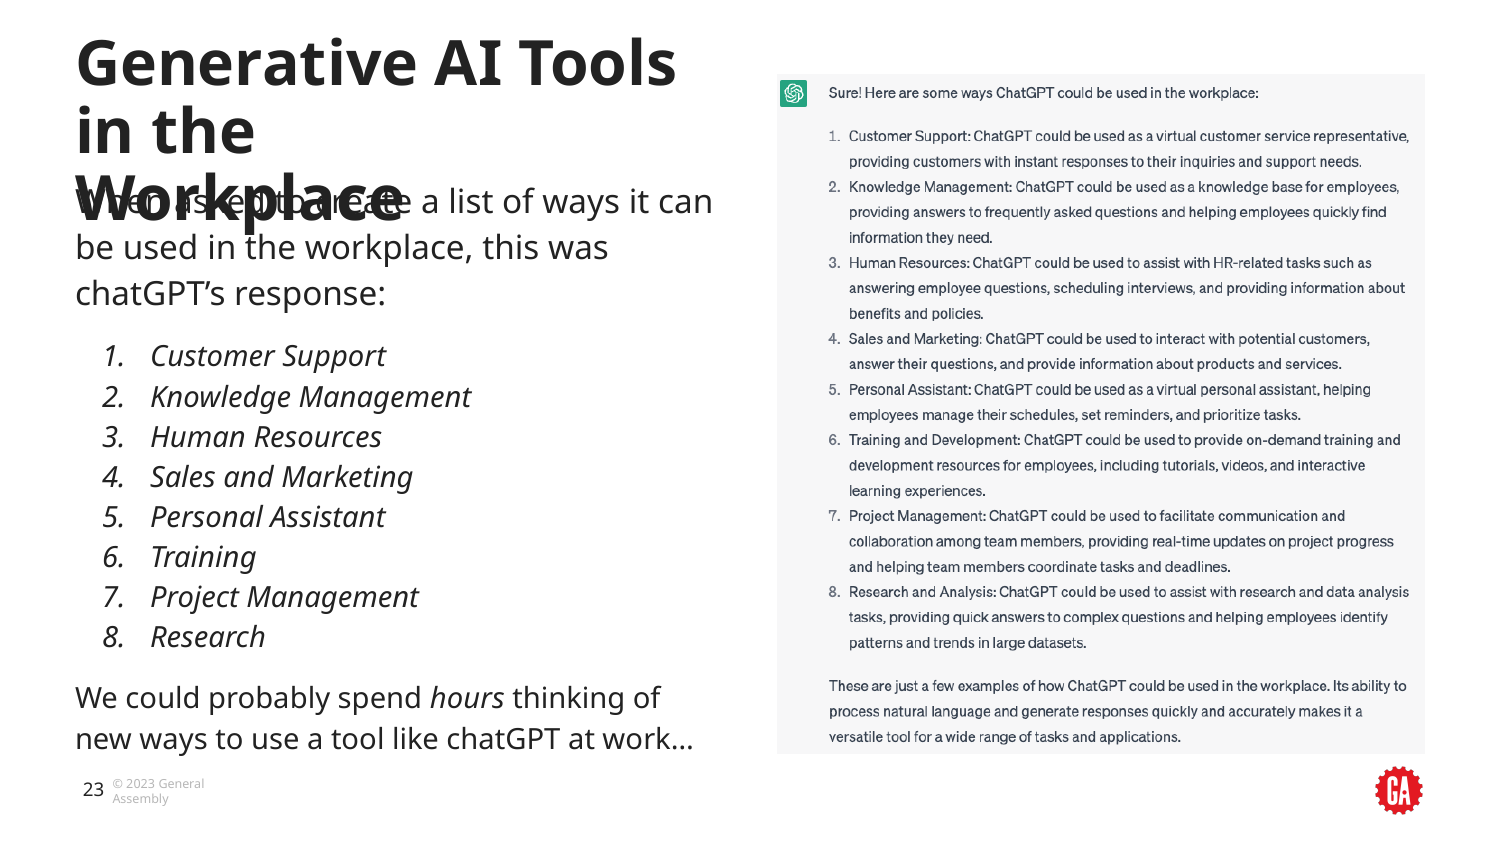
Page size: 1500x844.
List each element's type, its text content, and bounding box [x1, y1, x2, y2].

list When asked to create a list of ways it can be used in the workplace, this was chatGPT’s response: Customer Support Knowledge Management Human Resources Sales and Marketing Personal Assistant Training Project Management Research We could probably spend hours thinking of new ways to use a tool like chatGPT at work… [75, 174, 723, 722]
title Generative AI Tools in the Workplace [75, 32, 750, 107]
picture [1373, 764, 1425, 817]
slide_number ‹#› [52, 764, 105, 817]
picture [776, 74, 1426, 754]
